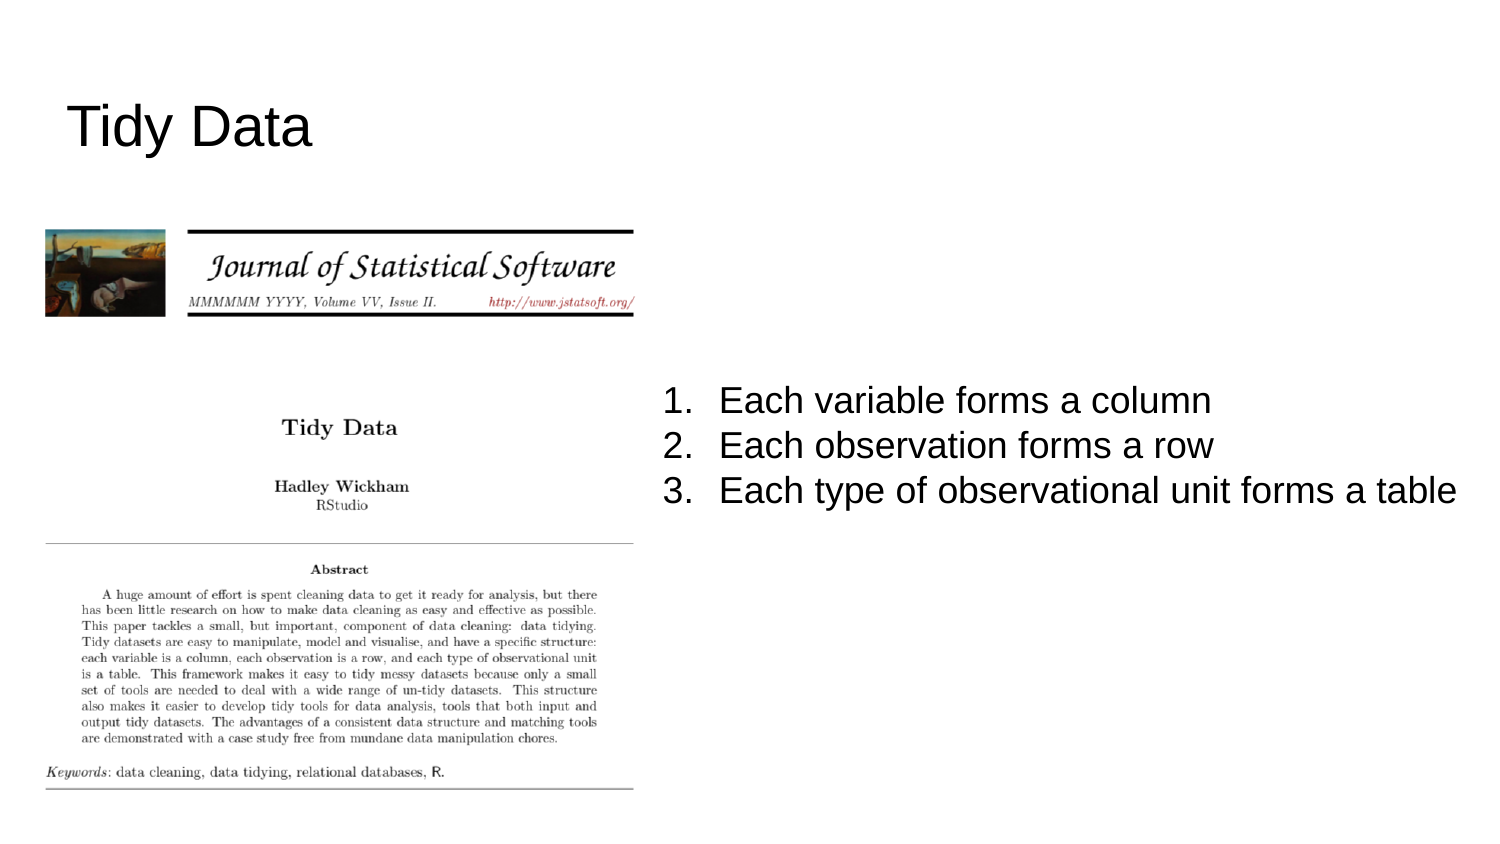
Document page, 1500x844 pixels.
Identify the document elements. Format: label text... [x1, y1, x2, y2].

title Tidy Data [51, 72, 1449, 167]
picture [0, 191, 729, 819]
text_box Each variable forms a column Each observation forms a row Each type of observational unit forms a table [733, 361, 1491, 483]
